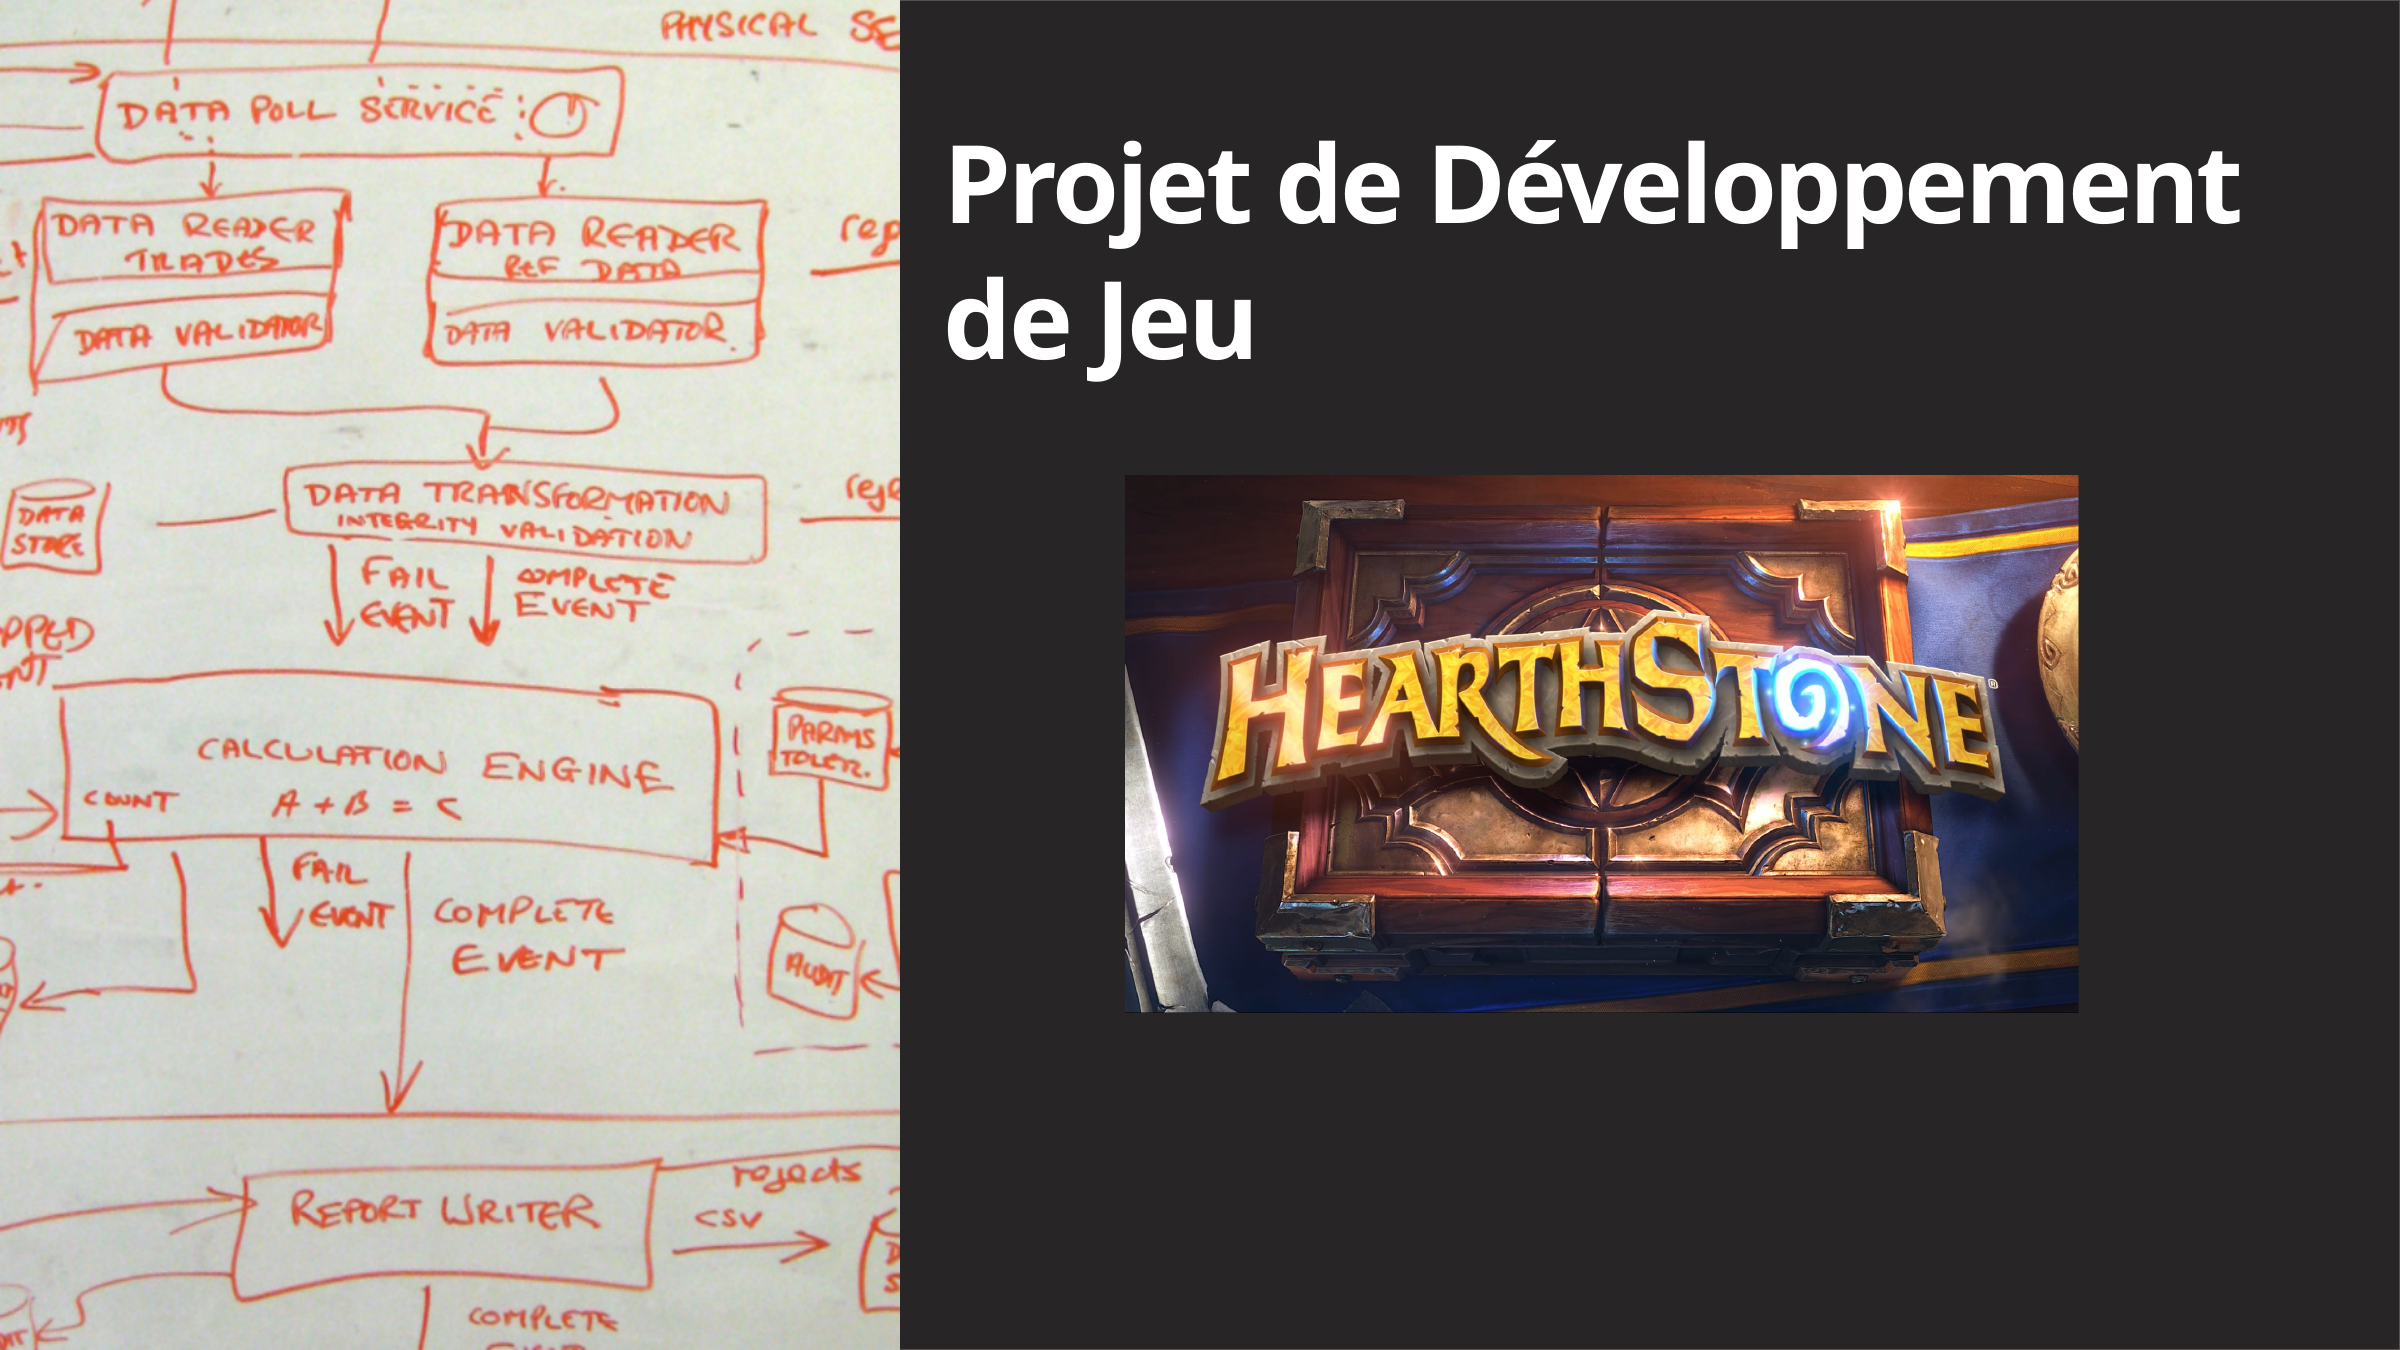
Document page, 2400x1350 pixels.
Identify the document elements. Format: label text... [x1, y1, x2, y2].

text_box [900, 0, 2400, 1350]
picture [0, 0, 900, 1350]
picture [1124, 475, 2079, 1013]
text_box Projet de Développement de Jeu [929, 100, 2265, 374]
